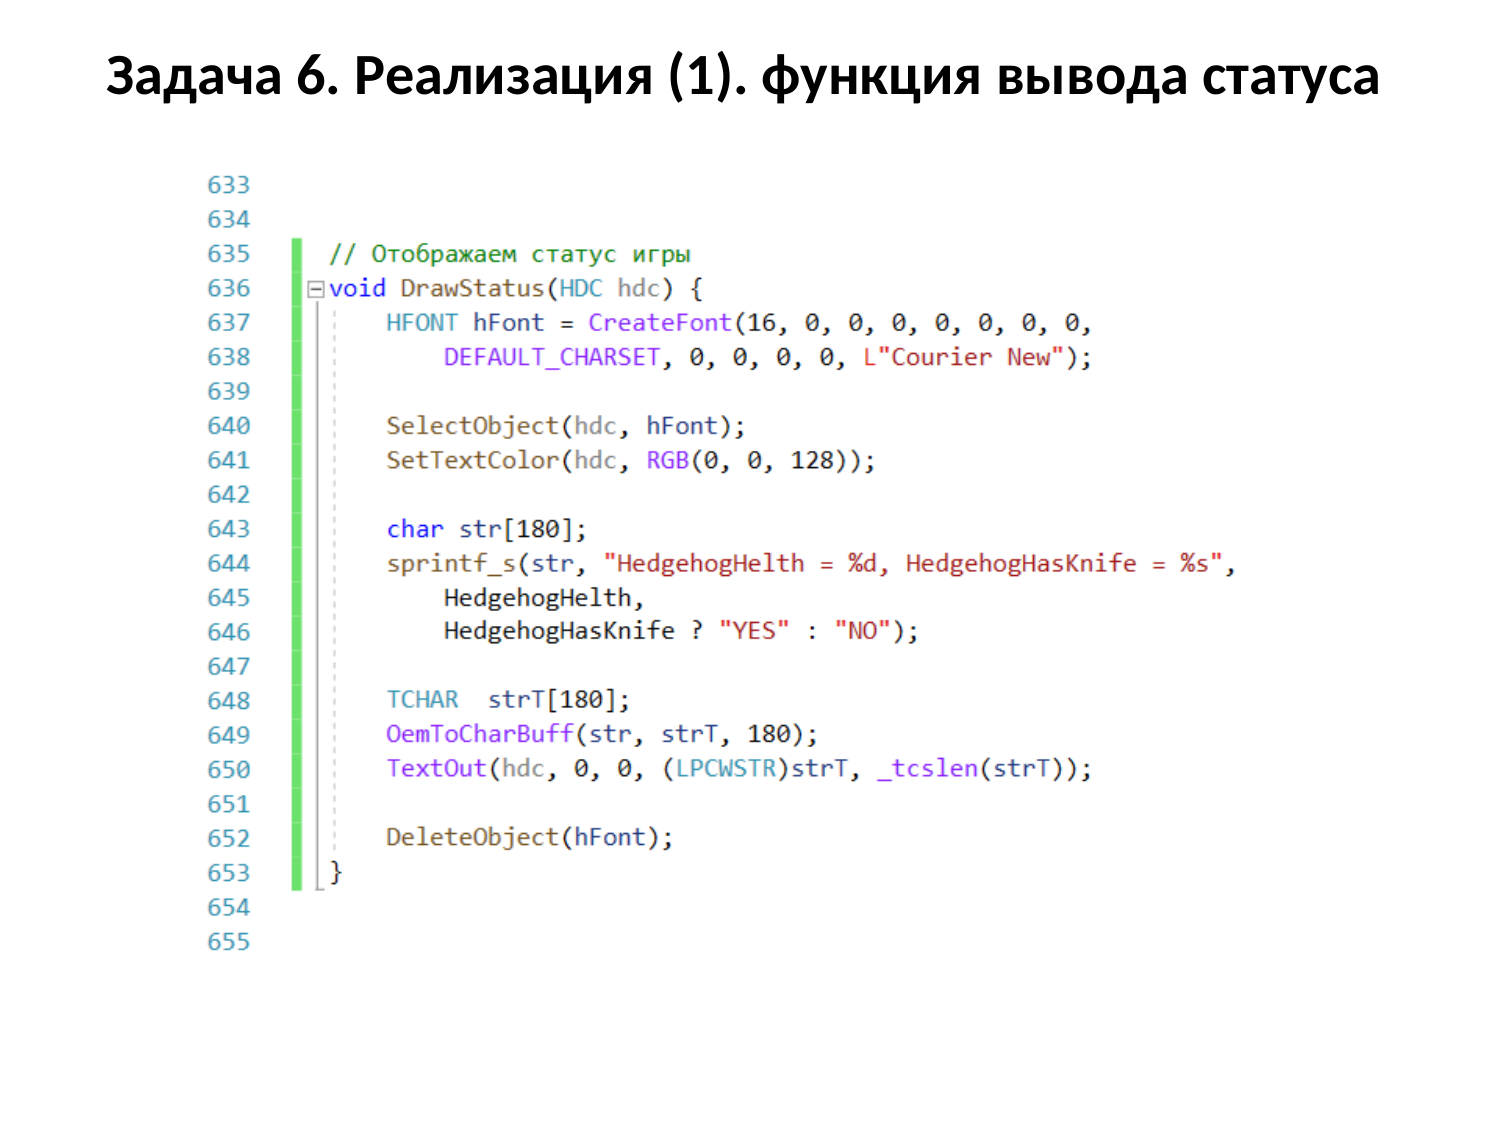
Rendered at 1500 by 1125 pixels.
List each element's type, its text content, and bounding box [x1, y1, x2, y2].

title Задача 6. Реализация (1). функция вывода статуса [29, 19, 1459, 124]
picture [191, 169, 1309, 955]
